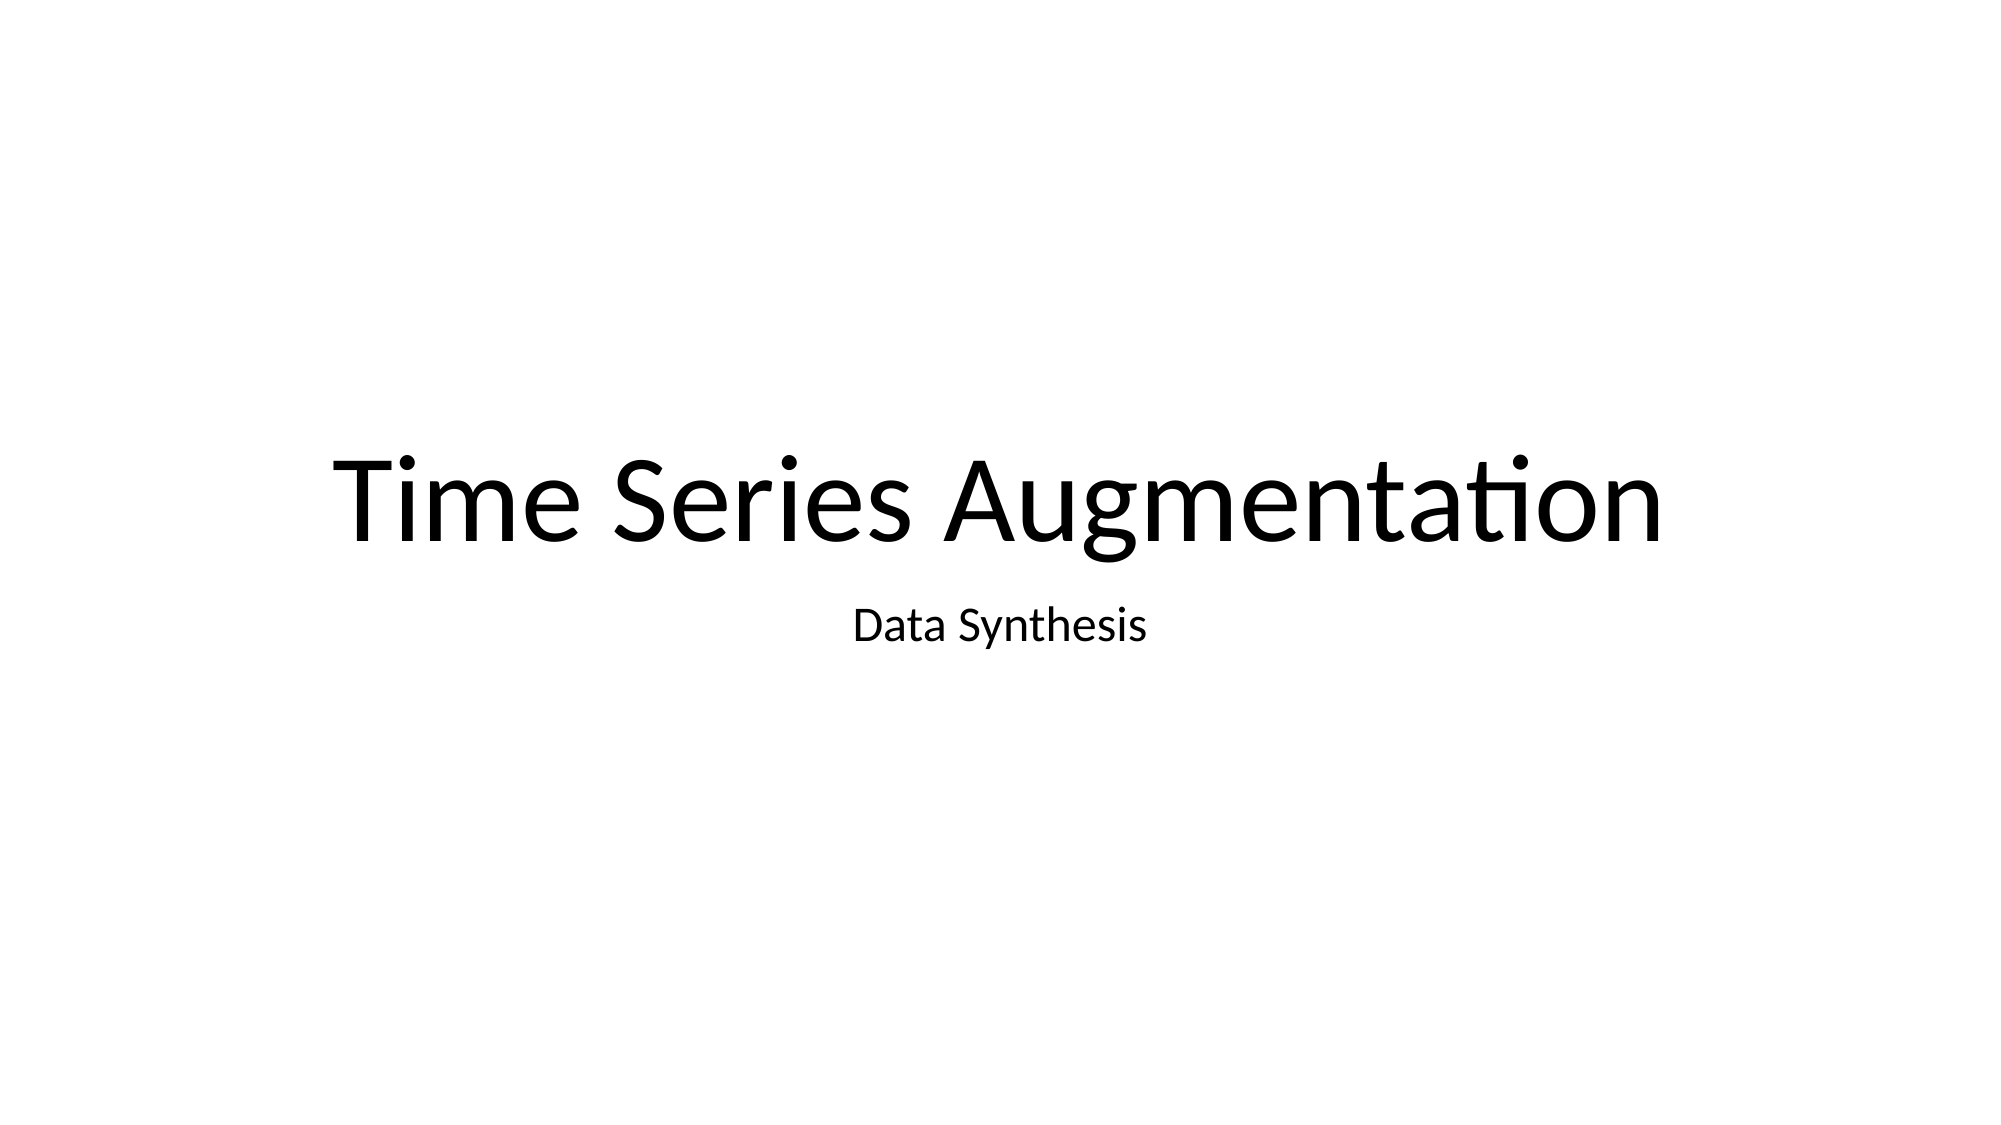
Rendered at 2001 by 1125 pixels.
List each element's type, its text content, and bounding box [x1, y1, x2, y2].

title Time Series Augmentation [249, 184, 1750, 576]
subtitle Data Synthesis [249, 590, 1750, 863]
